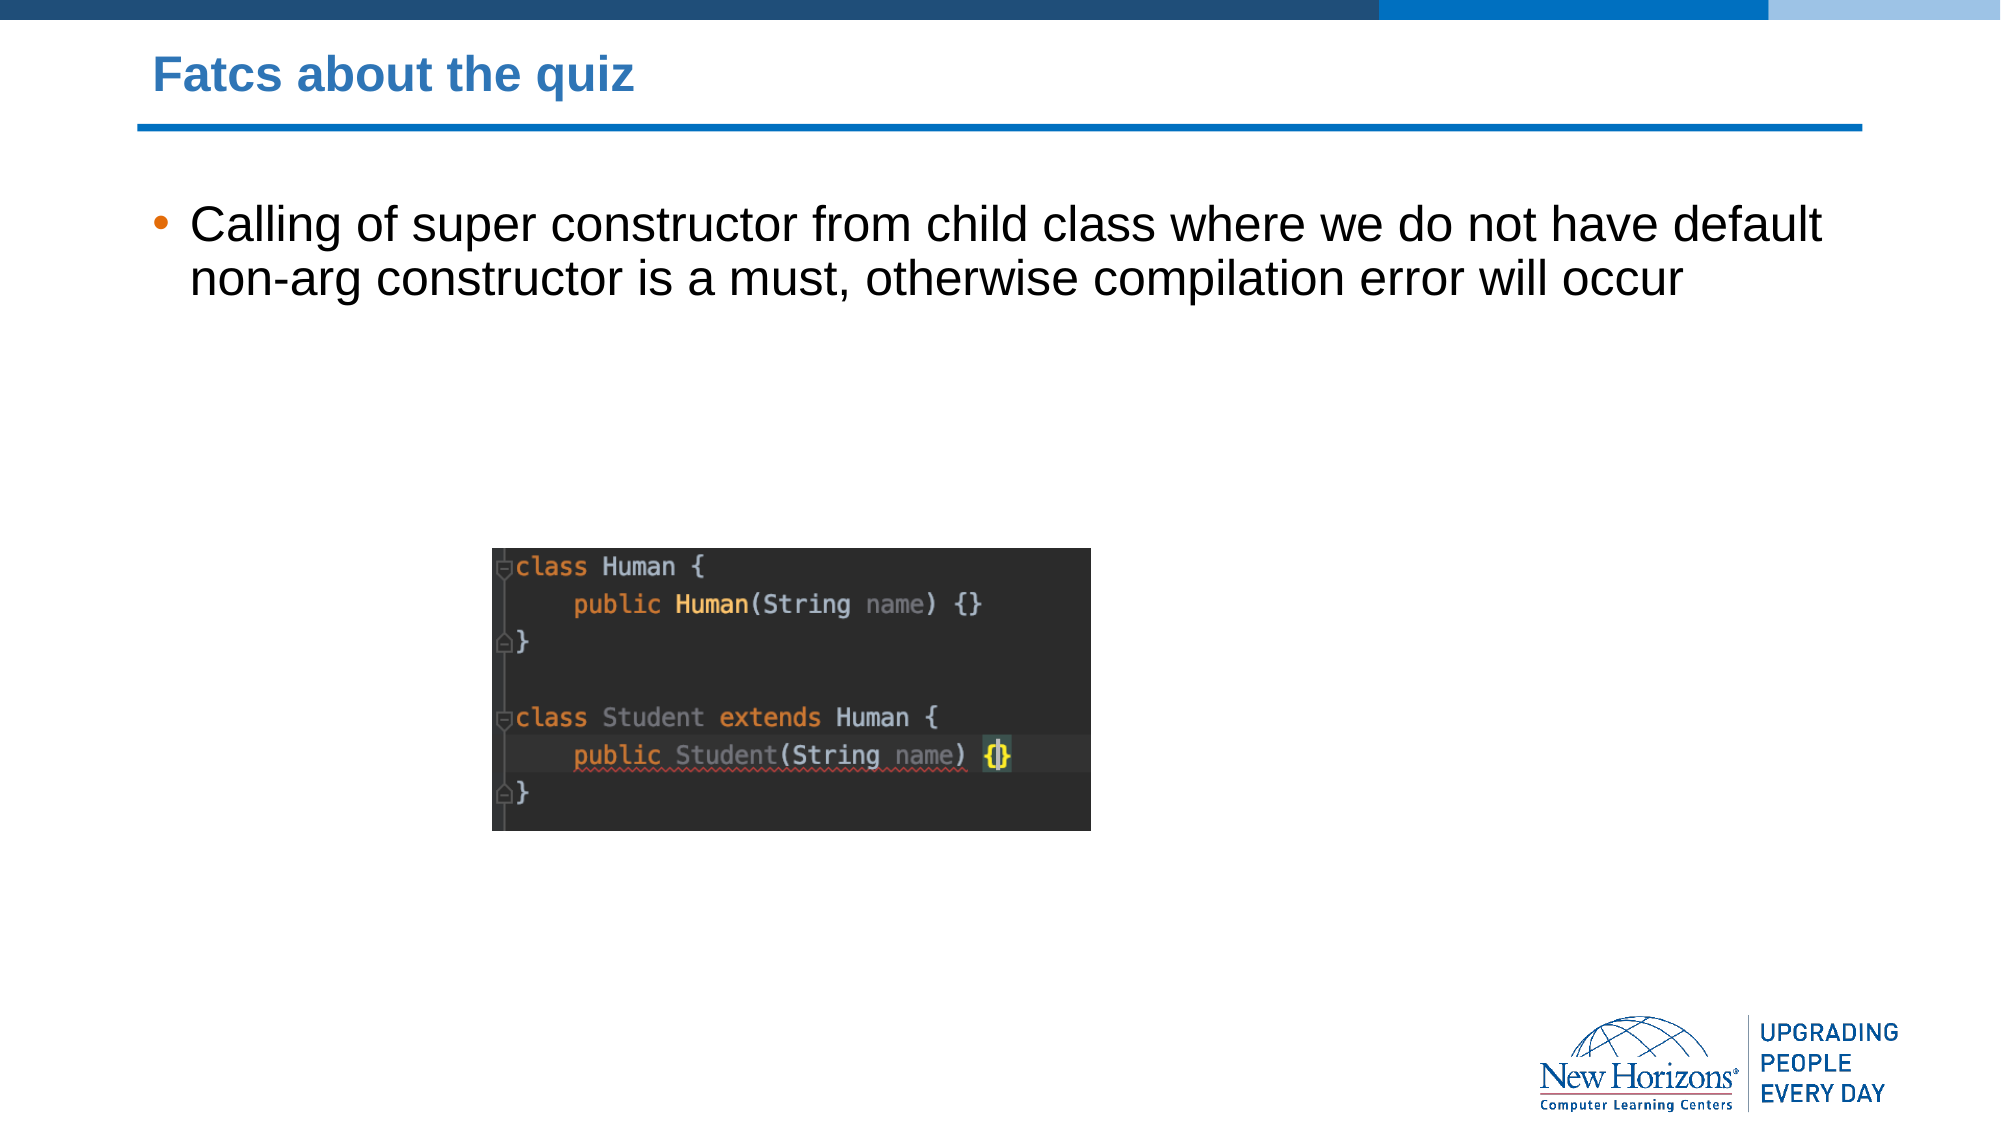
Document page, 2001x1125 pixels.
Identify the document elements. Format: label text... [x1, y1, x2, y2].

list Calling of super constructor from child class where we do not have default non-arg constructor is a must, otherwise compilation error will occur [137, 190, 1863, 1013]
picture [1537, 1010, 1904, 1114]
picture [492, 548, 1091, 831]
title Fatcs about the quiz [137, 36, 1863, 115]
